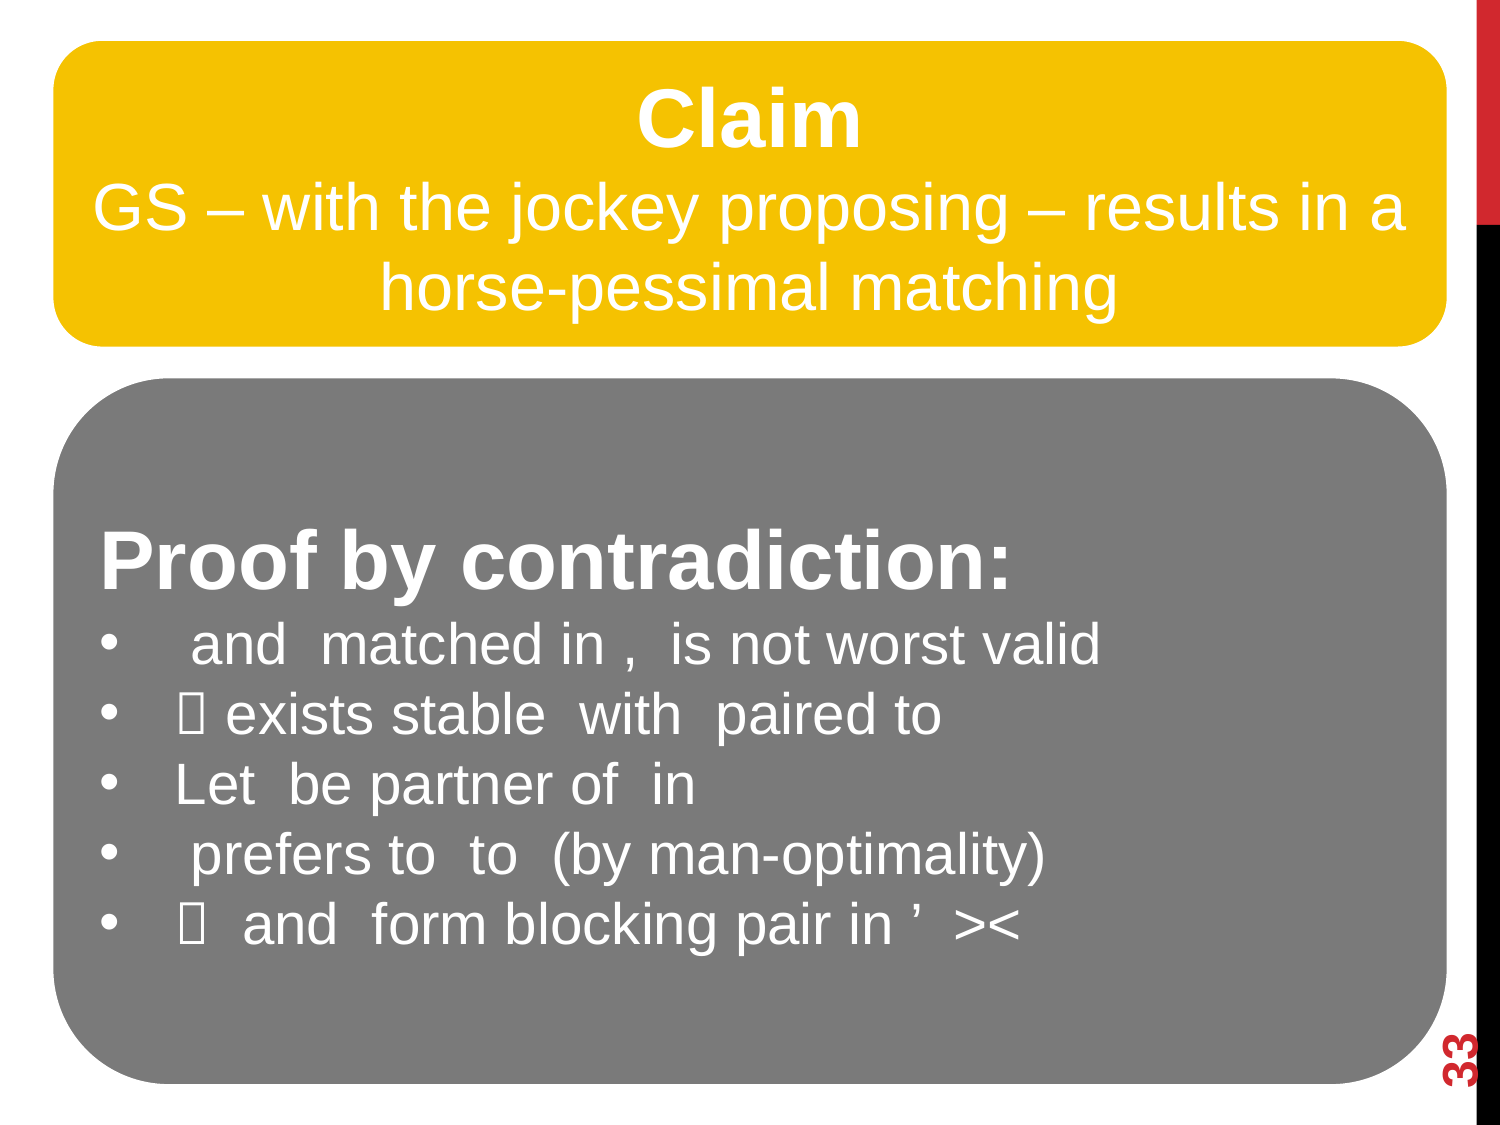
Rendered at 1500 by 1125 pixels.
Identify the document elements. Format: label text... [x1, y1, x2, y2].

slide_number 33 [1427, 887, 1488, 1104]
text_box Claim GS – with the jockey proposing – results in a horse-pessimal matching [46, 34, 1454, 354]
